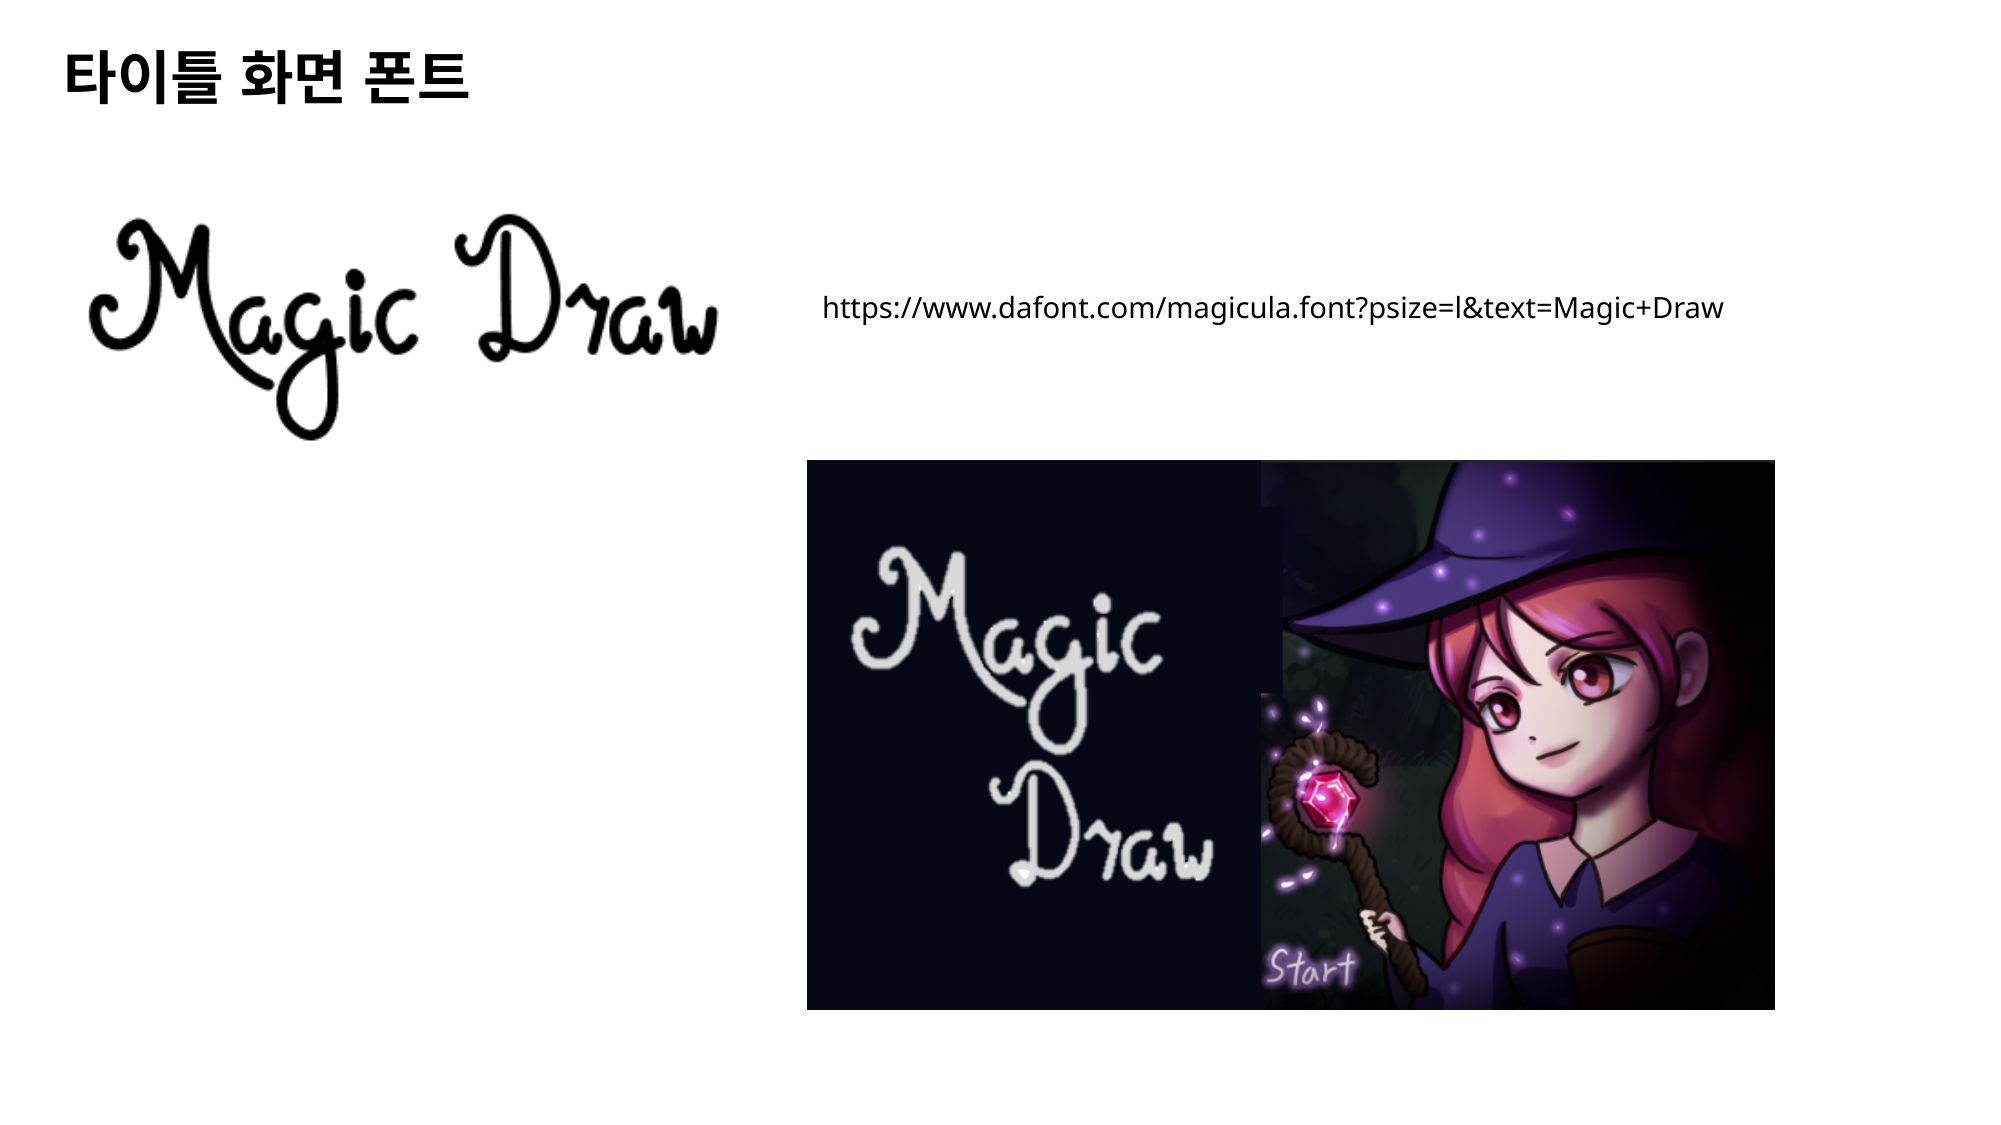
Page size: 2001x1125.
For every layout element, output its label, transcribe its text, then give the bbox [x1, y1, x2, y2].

picture [64, 189, 740, 461]
text_box 타이틀 화면 폰트 [48, 33, 667, 119]
text_box https://www.dafont.com/magicula.font?psize=l&text=Magic+Draw [807, 282, 1841, 333]
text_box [807, 460, 1775, 1010]
